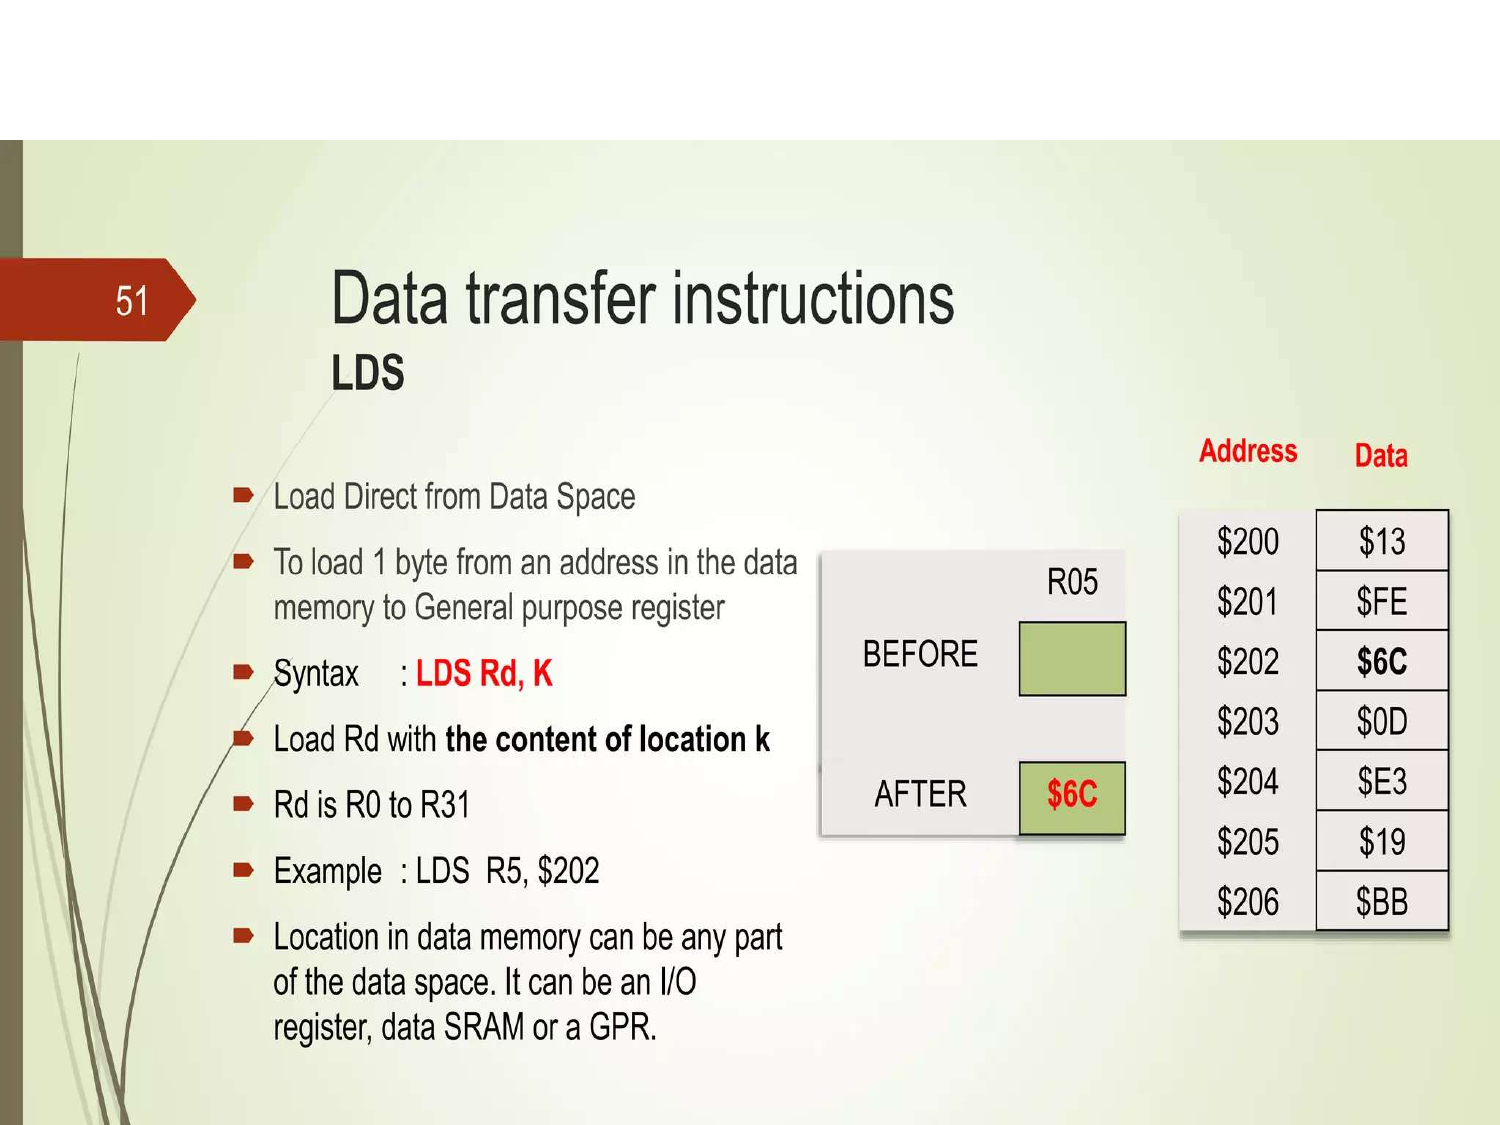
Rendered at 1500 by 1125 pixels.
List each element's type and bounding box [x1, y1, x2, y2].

picture [0, 140, 1500, 1125]
